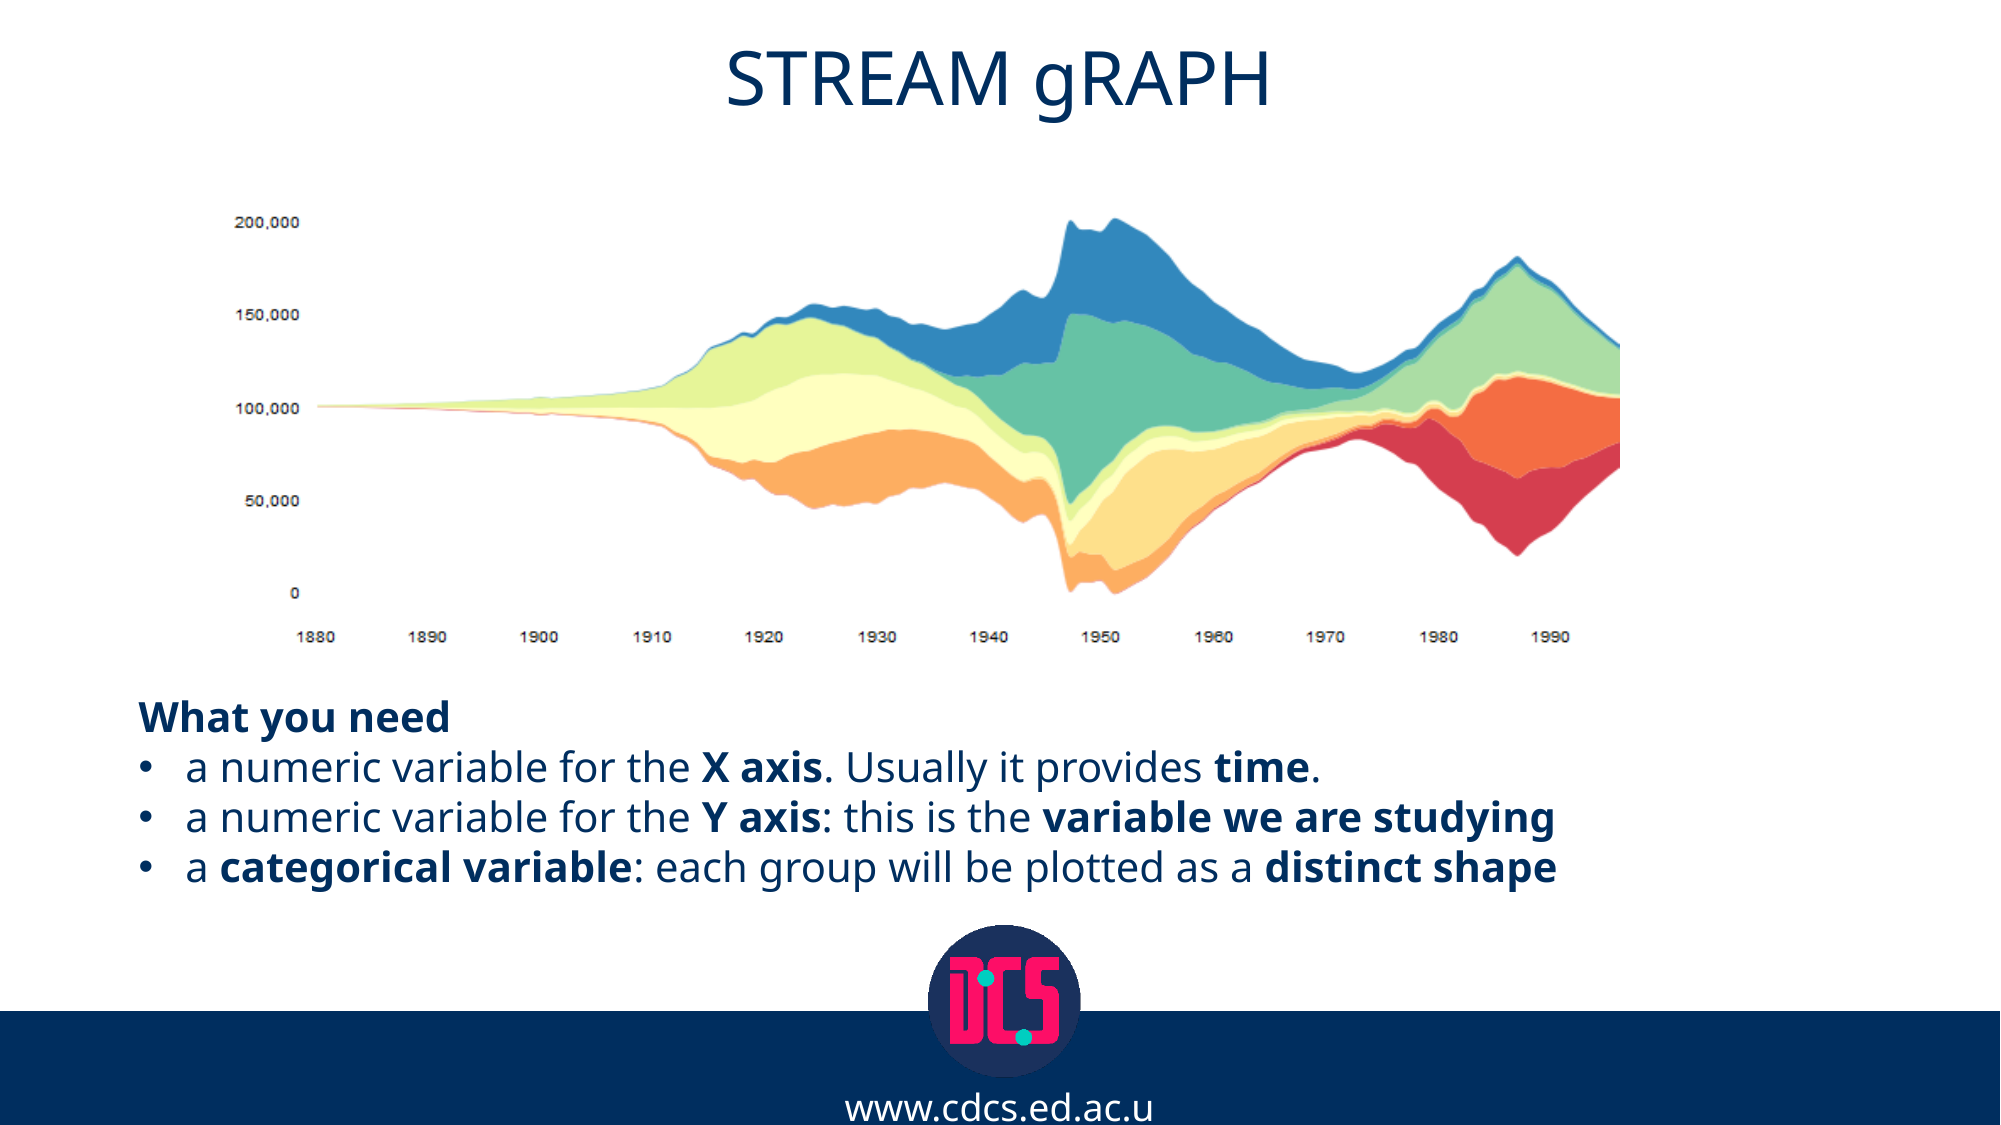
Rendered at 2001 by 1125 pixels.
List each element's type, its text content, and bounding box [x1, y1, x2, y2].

text_box [0, 1010, 914, 1125]
picture [914, 911, 1094, 1091]
text_box STREAM gRAPH [468, 22, 1532, 128]
text_box www.cdcs.ed.ac.uk [829, 1076, 1171, 1125]
text_box What you need a numeric variable for the X axis. Usually it provides time. a numeric variable for the Y axis: this is the variable we are studying a categorical variable: each group will be plotted as a distinct shape [123, 683, 1773, 899]
text_box [1094, 1010, 2000, 1125]
picture [217, 200, 1632, 682]
